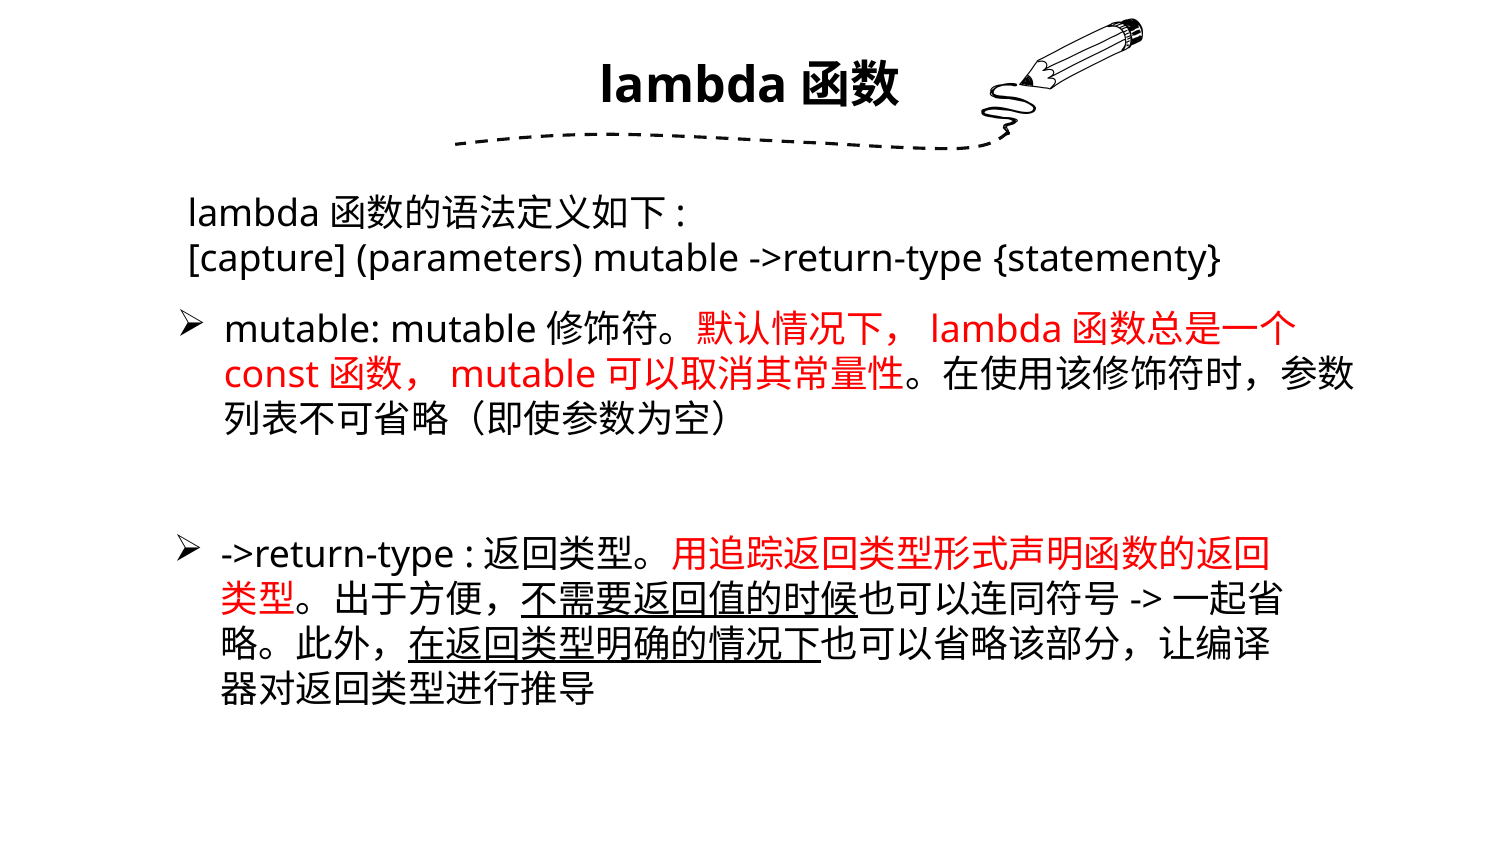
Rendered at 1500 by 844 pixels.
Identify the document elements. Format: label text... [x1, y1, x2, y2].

text_box lambda函数的语法定义如下: [capture] (parameters) mutable ->return-type {statementy} [172, 181, 1298, 287]
text_box ->return-type :返回类型。用追踪返回类型形式声明函数的返回类型。出于方便，不需要返回值的时候也可以连同符号->一起省略。此外，在返回类型明确的情况下也可以省略该部分，让编译器对返回类型进行推导 [159, 522, 1306, 718]
picture [981, 1, 1143, 151]
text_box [507, 45, 981, 149]
text_box mutable: mutable修饰符。默认情况下，lambda函数总是一个const函数，mutable可以取消其常量性。在使用该修饰符时，参数列表不可省略（即使参数为空） [162, 297, 1373, 448]
text_box [455, 137, 507, 146]
